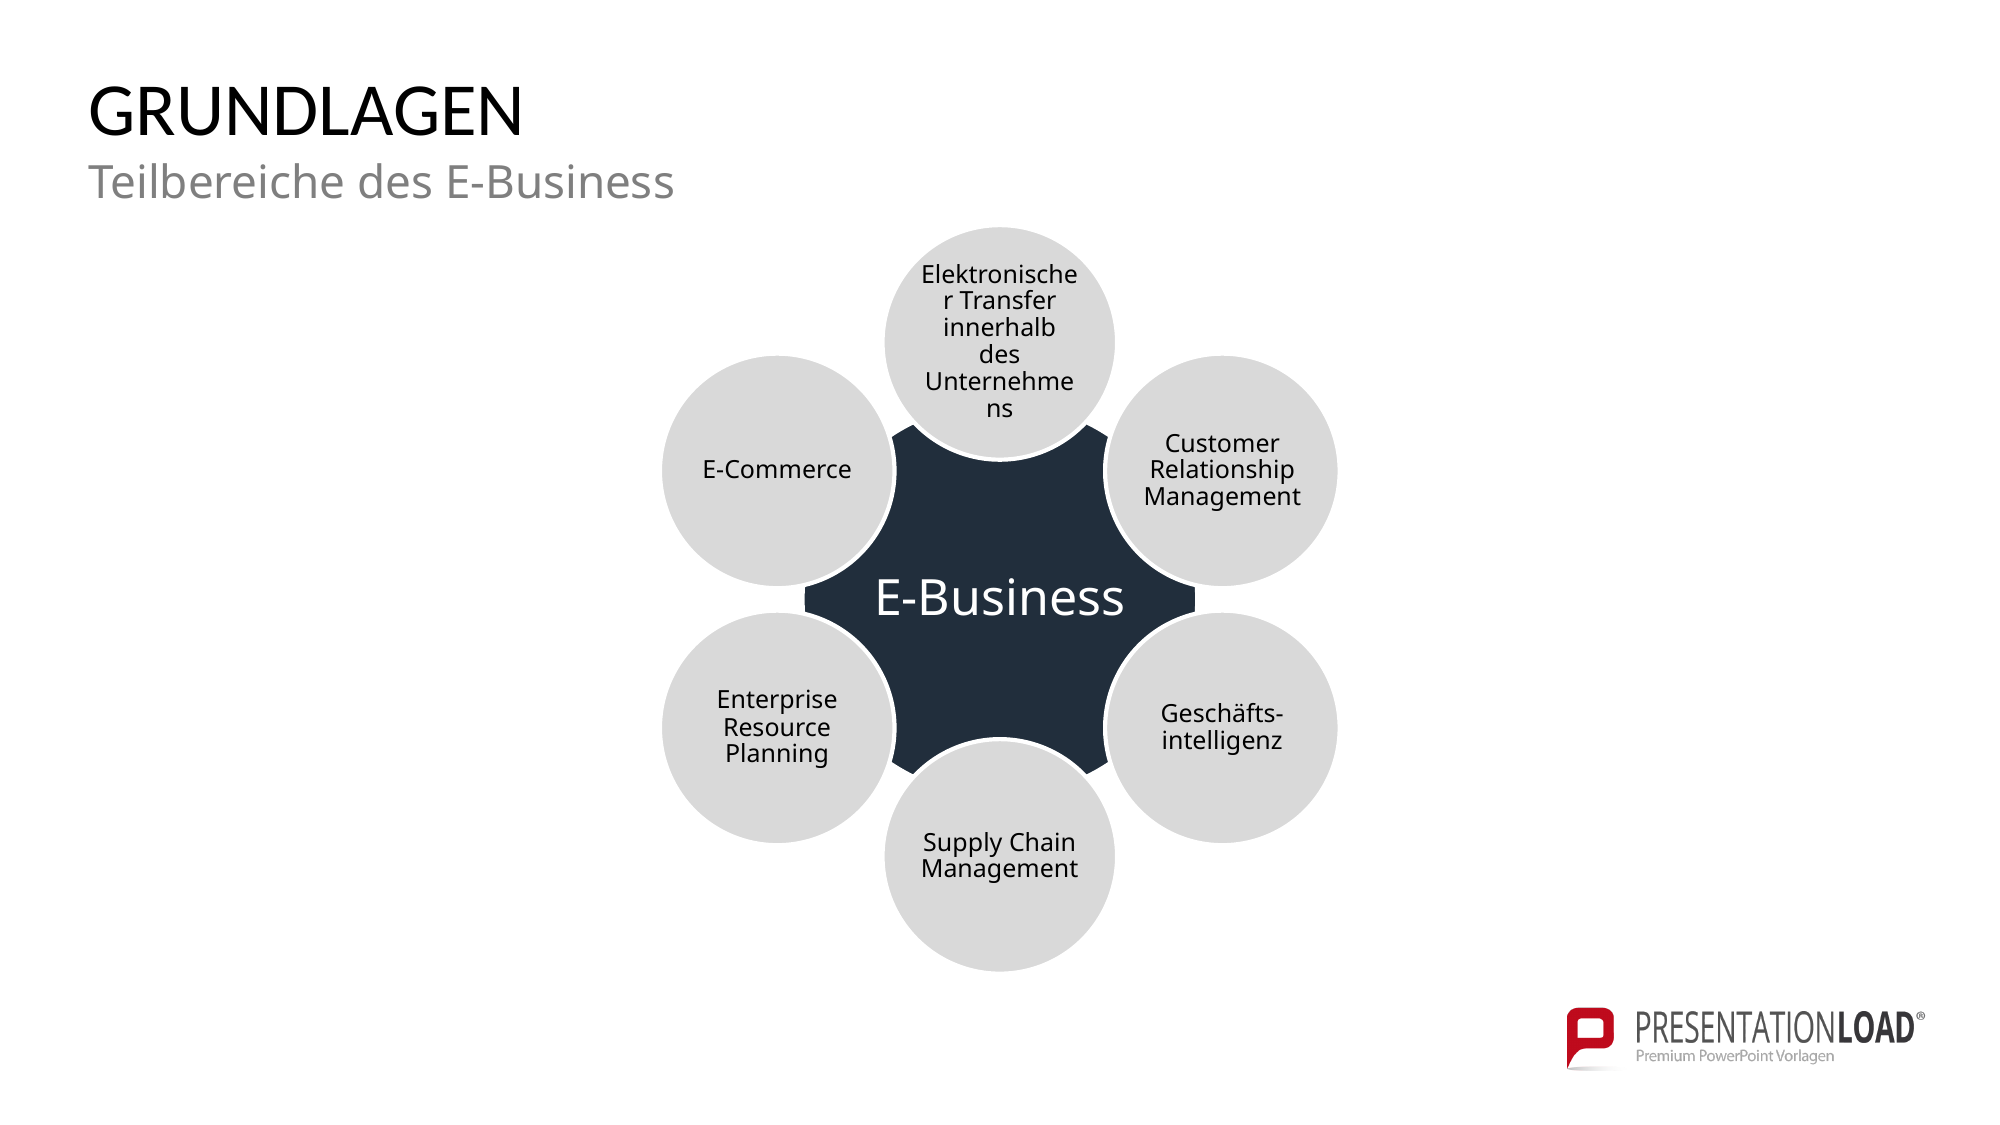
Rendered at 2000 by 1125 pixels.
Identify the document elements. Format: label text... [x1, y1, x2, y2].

title GRUNDLAGEN [88, 70, 1911, 159]
picture [1567, 1004, 1926, 1071]
list Teilbereiche des E-Business [88, 159, 1911, 248]
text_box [466, 243, 1534, 956]
